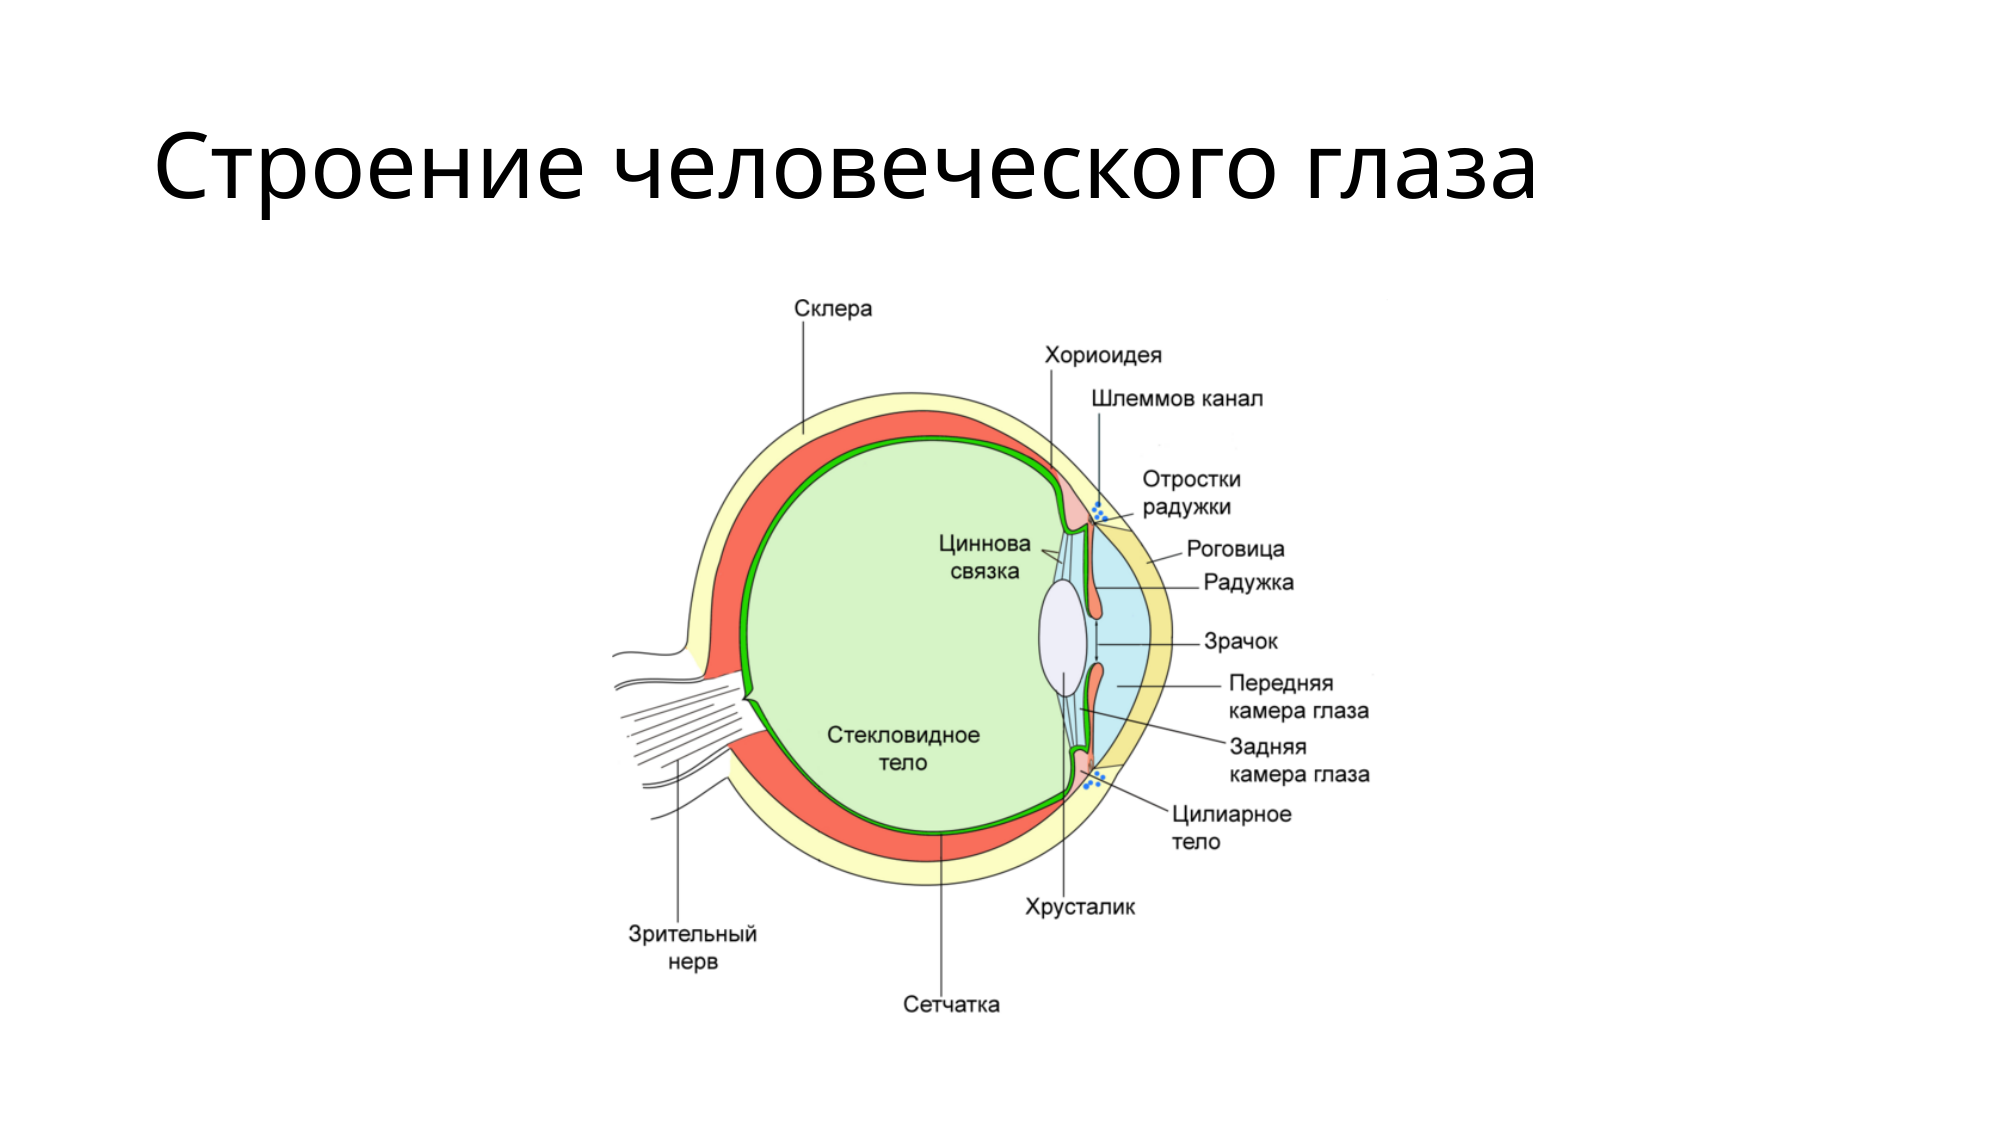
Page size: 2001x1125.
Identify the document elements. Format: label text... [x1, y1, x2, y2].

title Строение человеческого глаза [137, 59, 1863, 278]
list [612, 299, 1388, 1014]
